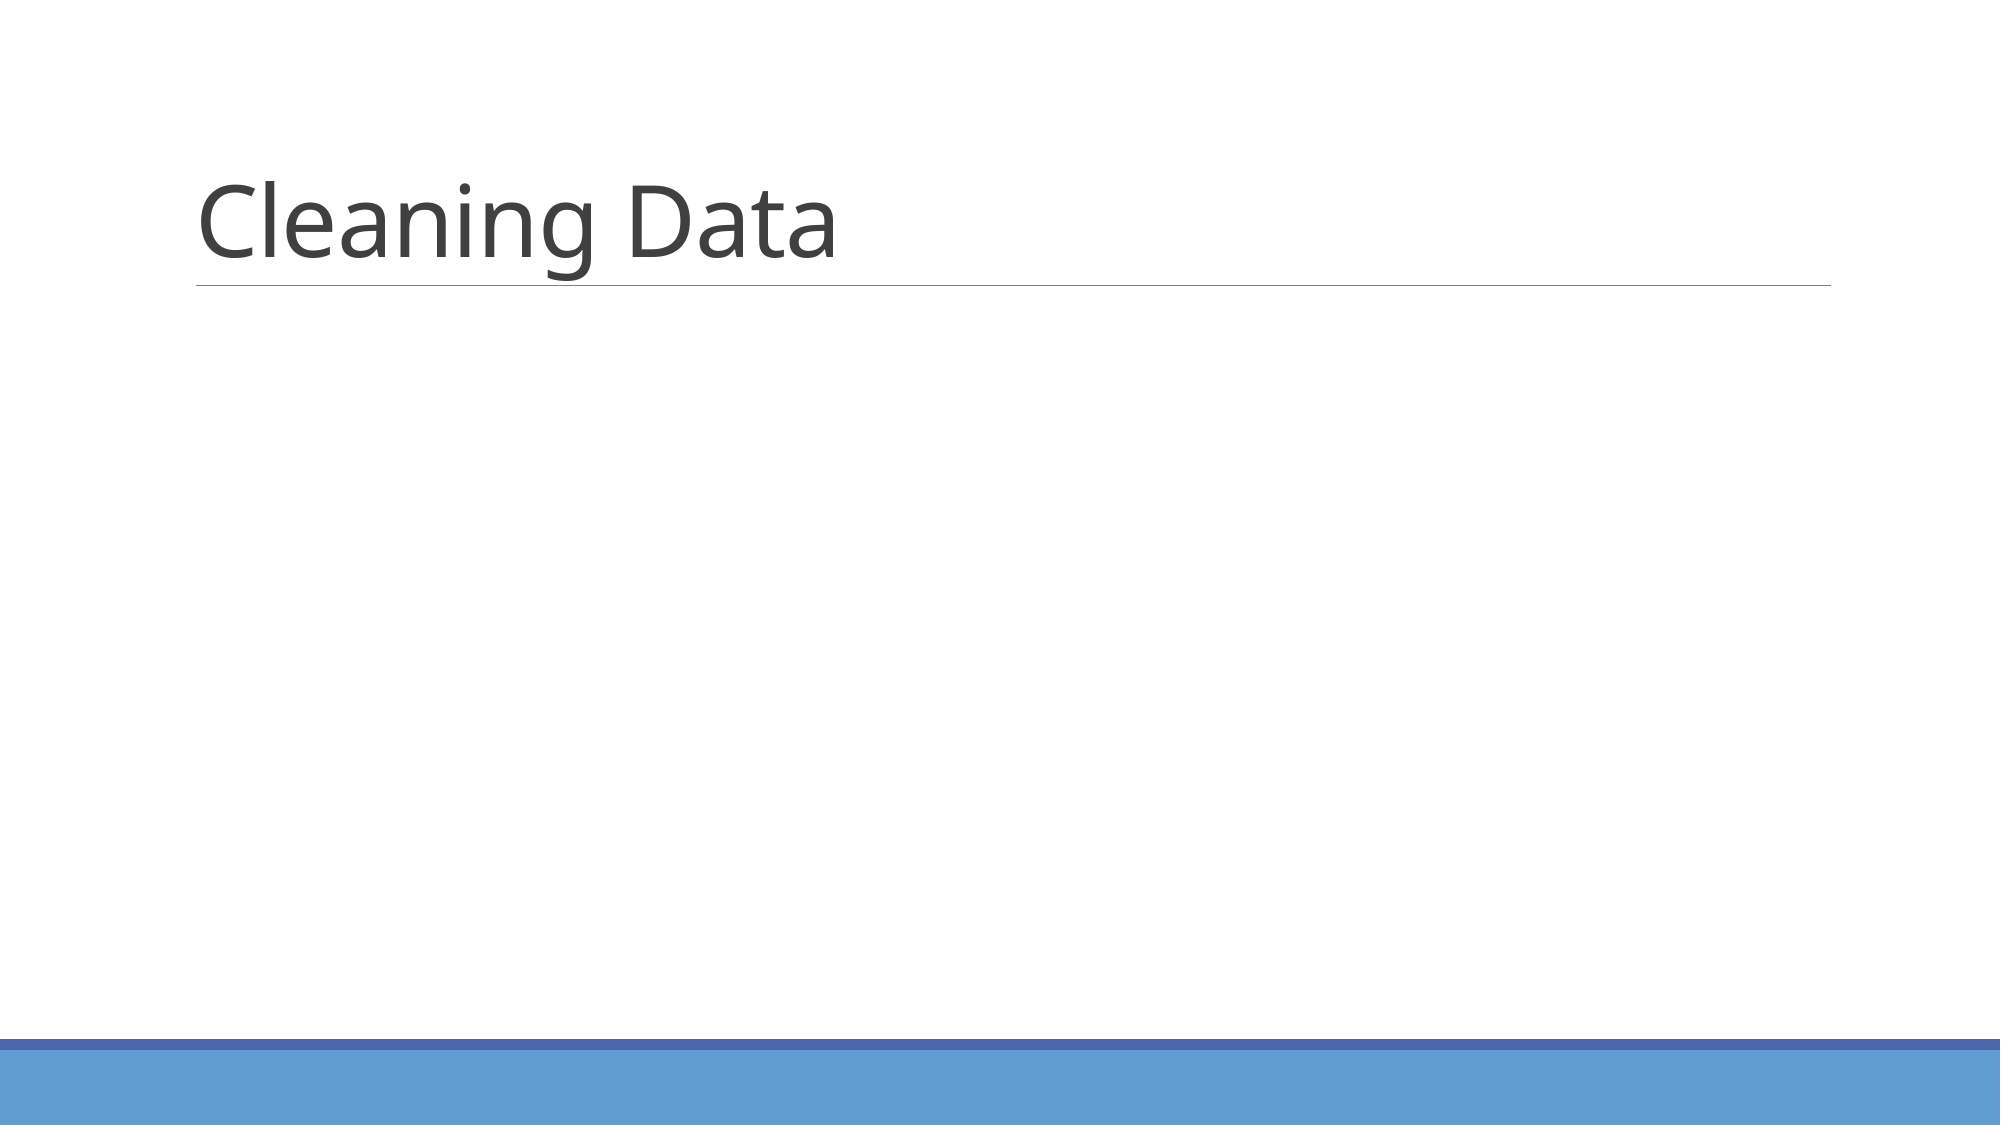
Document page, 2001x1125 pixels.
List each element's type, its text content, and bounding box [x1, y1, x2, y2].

title Cleaning Data [180, 47, 1830, 285]
